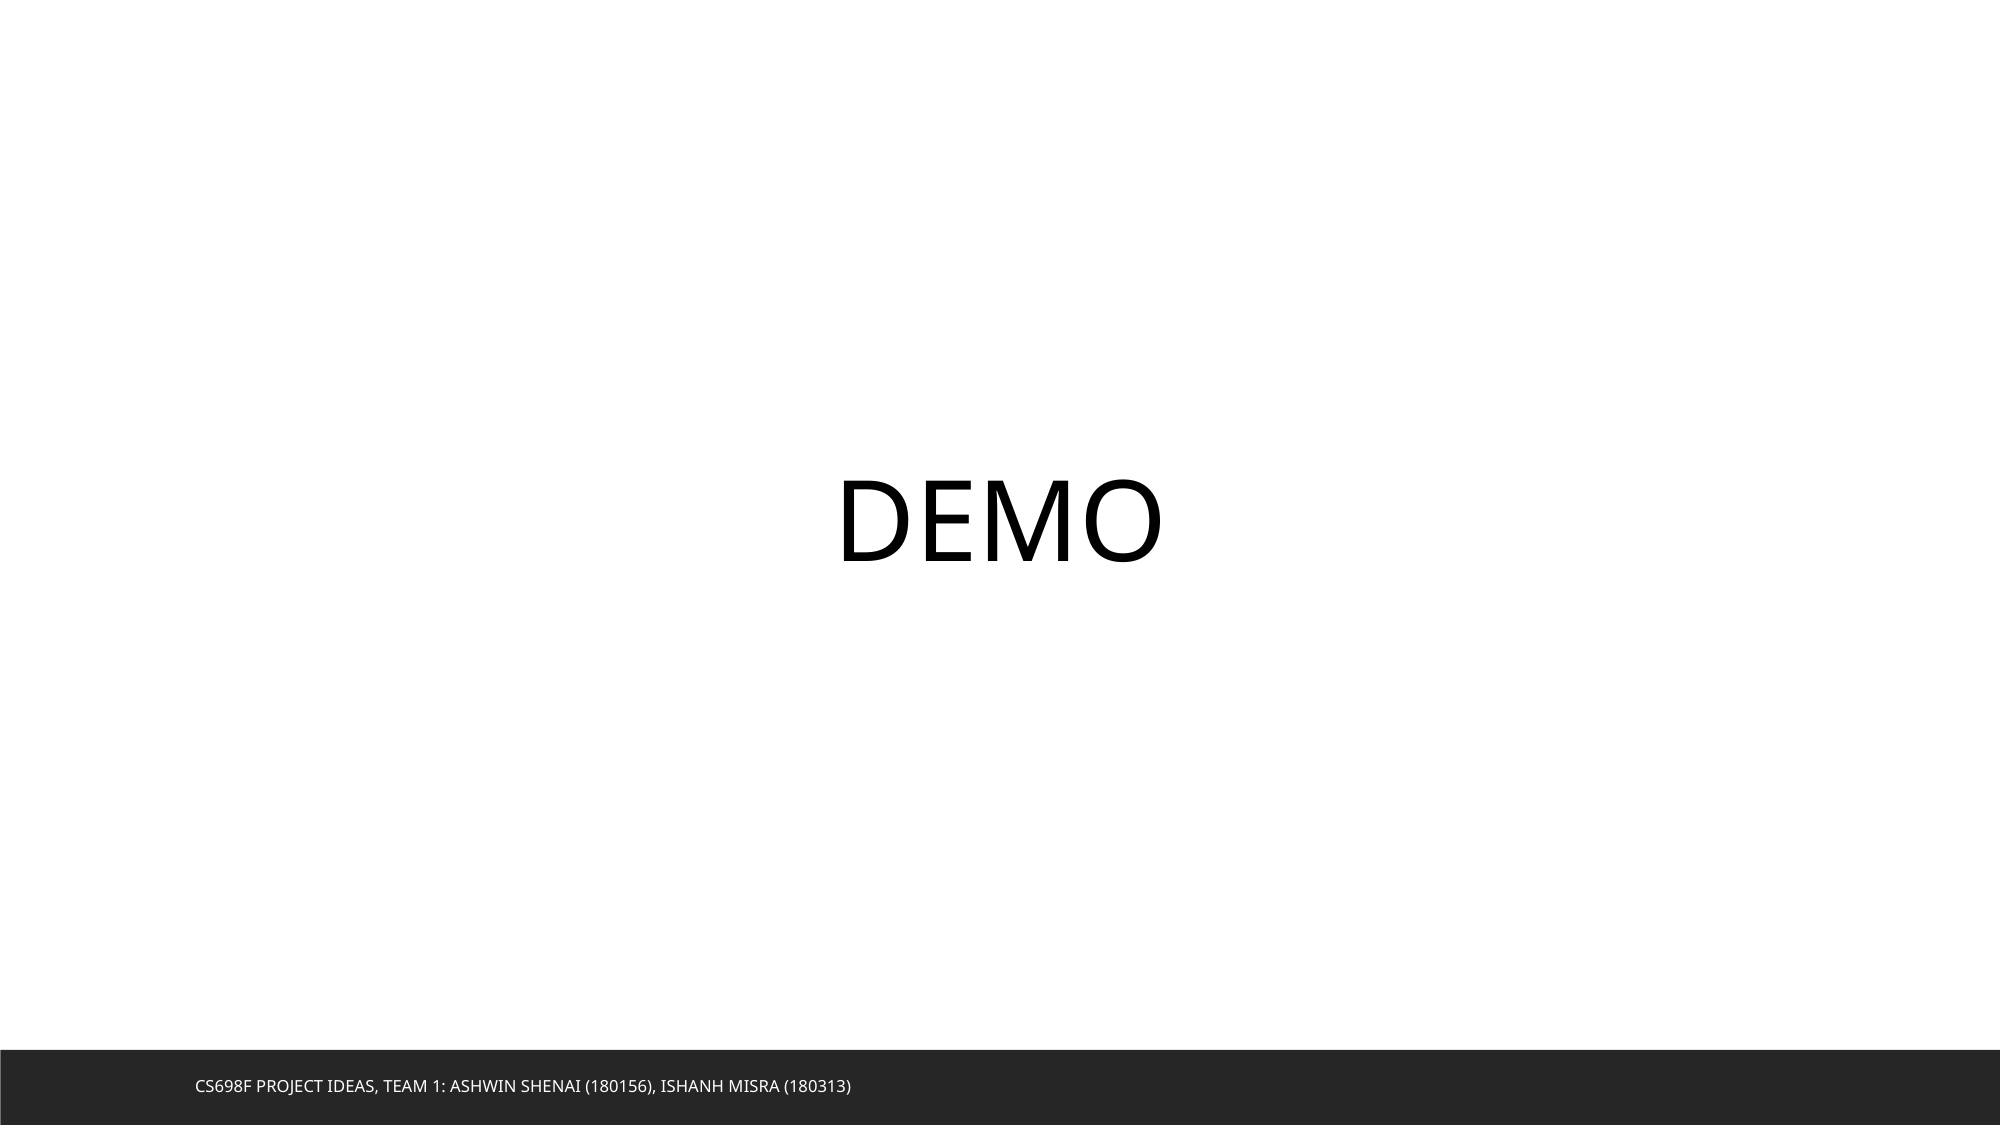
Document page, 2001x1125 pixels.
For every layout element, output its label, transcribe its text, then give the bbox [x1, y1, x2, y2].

text_box DEMO [564, 441, 1437, 592]
footer CS698F Project Ideas, Team 1: Ashwin Shenai (180156), Ishanh Misra (180313) [180, 1057, 1299, 1118]
